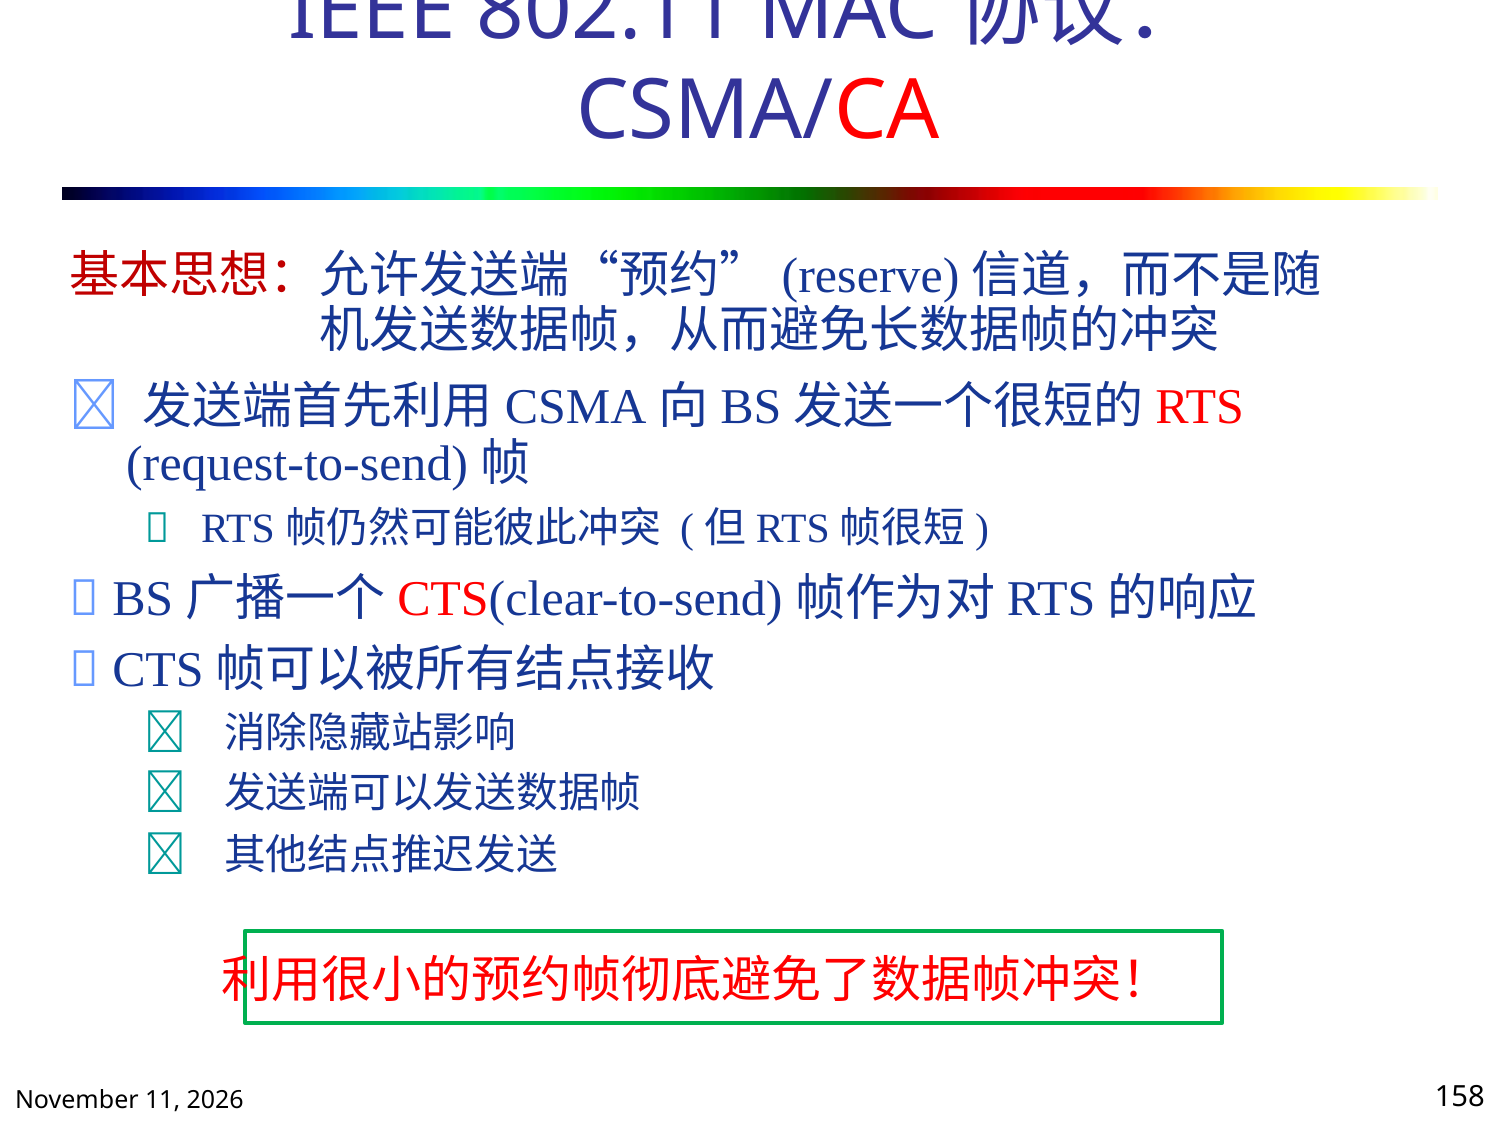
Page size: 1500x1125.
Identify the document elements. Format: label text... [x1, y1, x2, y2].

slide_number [0, 1049, 313, 1125]
slide_number 158 [1187, 1049, 1500, 1125]
text_box [243, 1016, 1224, 1025]
text_box 基本思想：允许发送端“预约”(reserve)信道，而不是随 机发送数据帧，从而避免长数据帧的冲突  发送端首先利用CSMA向BS发送一个很短的RTS (request-to-send)帧  RTS帧仍然可能彼此冲突 (但RTS帧很短)  BS广播一个CTS(clear-to-send)帧作为对RTS的响应  CTS帧可以被所有结点接收  消除隐藏站影响  发送端可以发送数据帧  其他结点推迟发送 利用很小的预约帧彻底避免了数据帧冲突！ [69, 108, 1322, 1016]
title IEEE 802.11 MAC协议：CSMA/CA [124, 37, 1392, 163]
picture [1322, 187, 1438, 200]
picture [62, 187, 69, 200]
